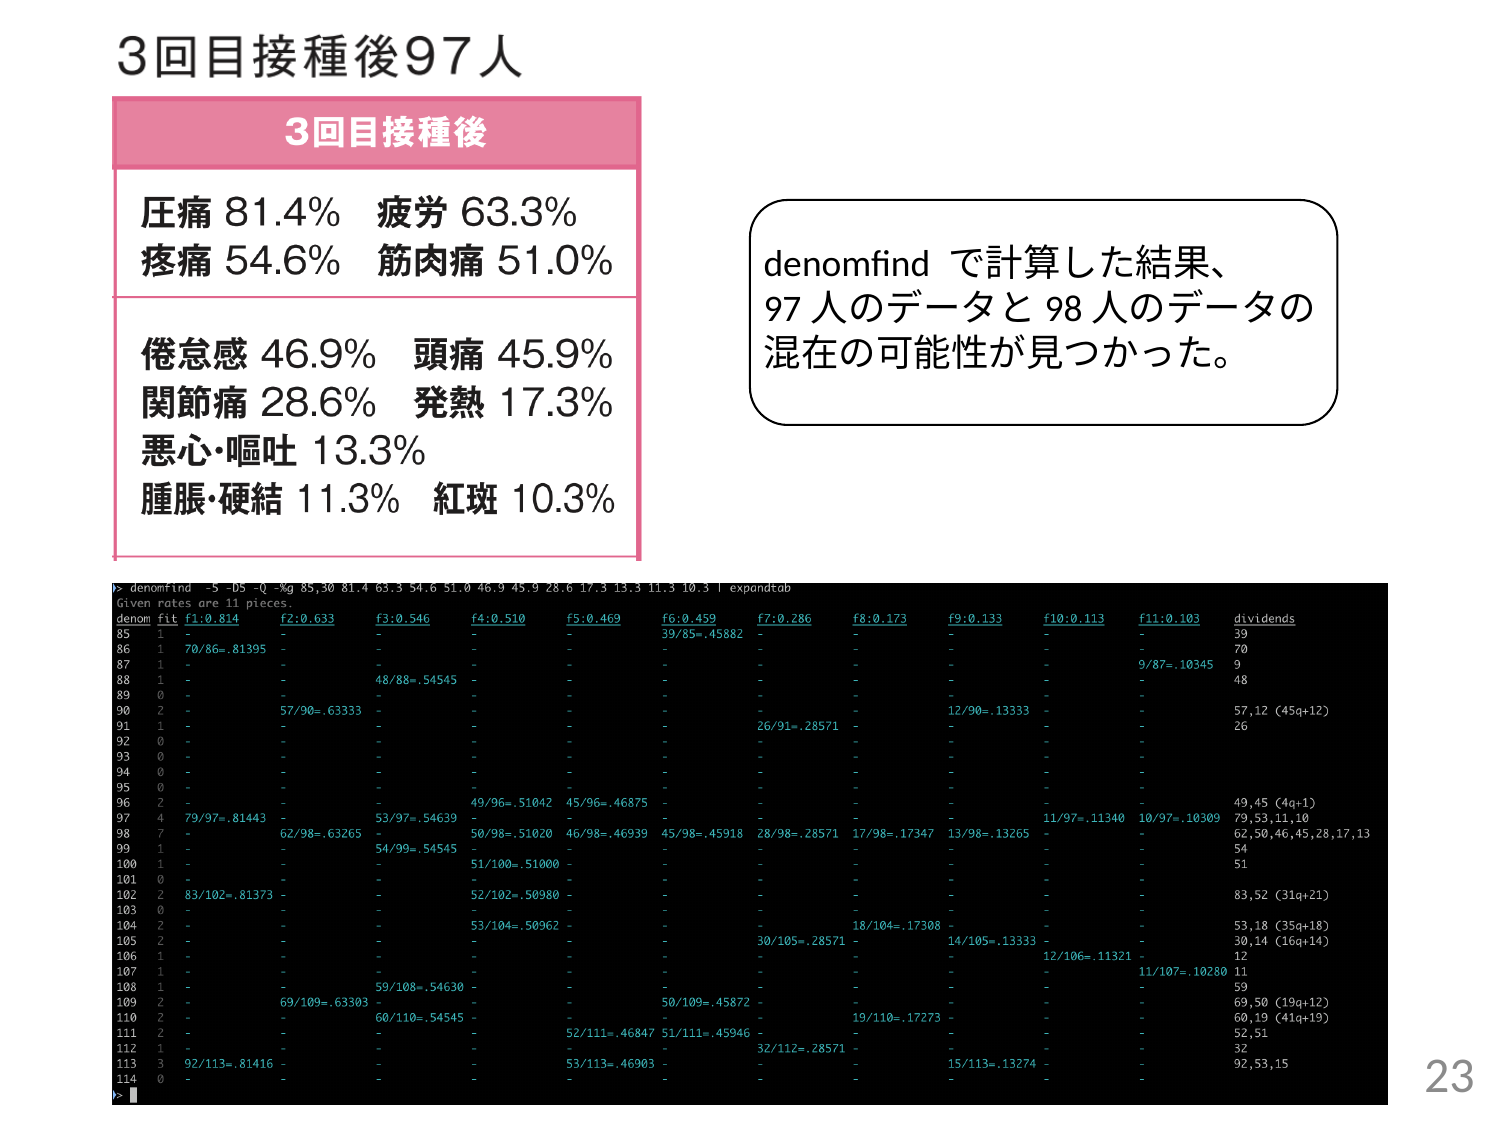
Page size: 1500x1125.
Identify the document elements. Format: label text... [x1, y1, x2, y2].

picture [112, 20, 534, 84]
text_box [748, 198, 1339, 426]
picture [112, 93, 646, 561]
slide_number 23 [1388, 1042, 1490, 1103]
picture [112, 583, 1388, 1105]
